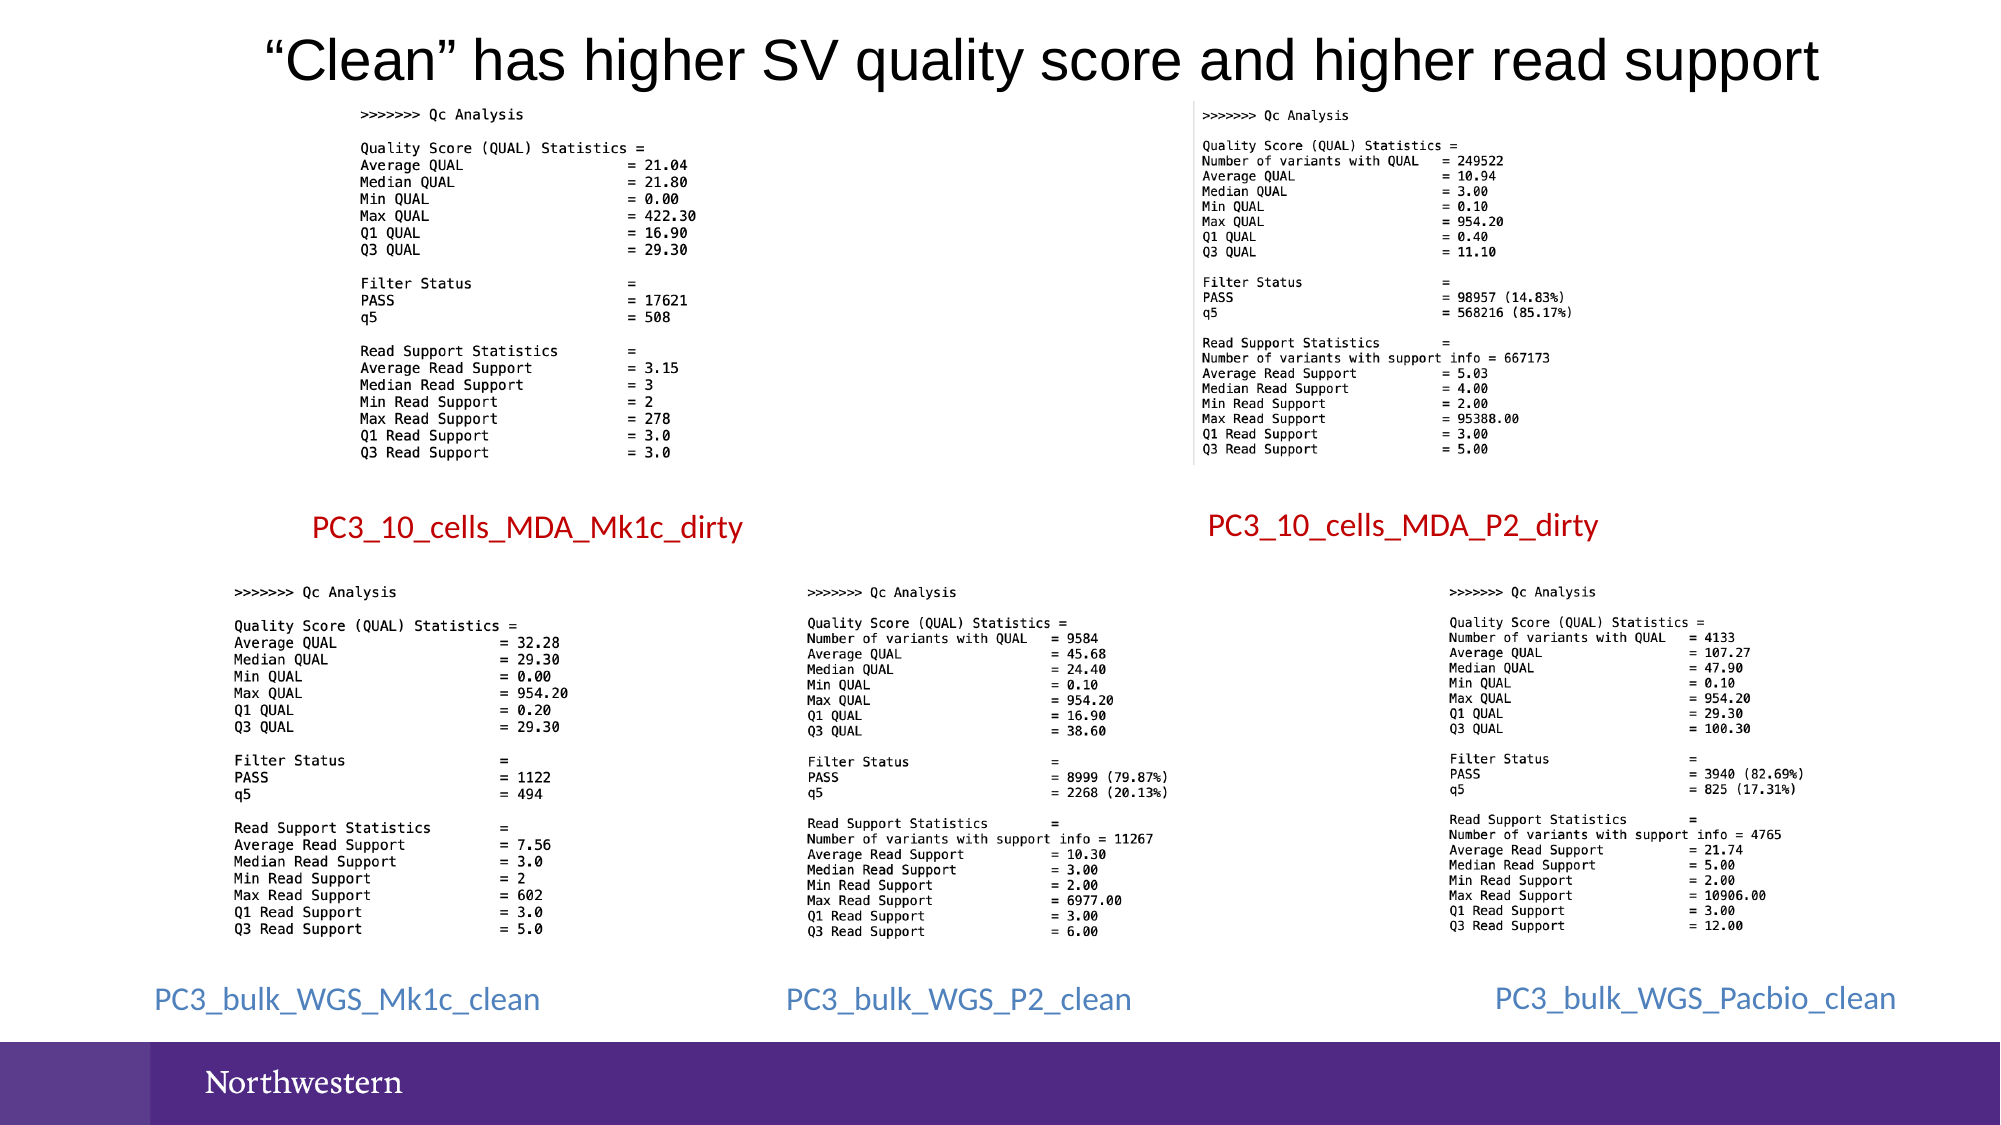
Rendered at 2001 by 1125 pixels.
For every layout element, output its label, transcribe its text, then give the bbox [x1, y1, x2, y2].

picture [0, 0, 2000, 1125]
text_box PC3_bulk_WGS_Mk1c_clean [139, 969, 615, 1025]
text_box PC3_bulk_WGS_Pacbio_clean [1480, 968, 1949, 1024]
text_box PC3_bulk_WGS_P2_clean [771, 969, 1194, 1025]
text_box PC3_10_cells_MDA_Mk1c_dirty [297, 497, 1448, 553]
text_box PC3_10_cells_MDA_P2_dirty [1193, 495, 2000, 551]
text_box “Clean” has higher SV quality score and higher read support [250, 14, 2000, 100]
